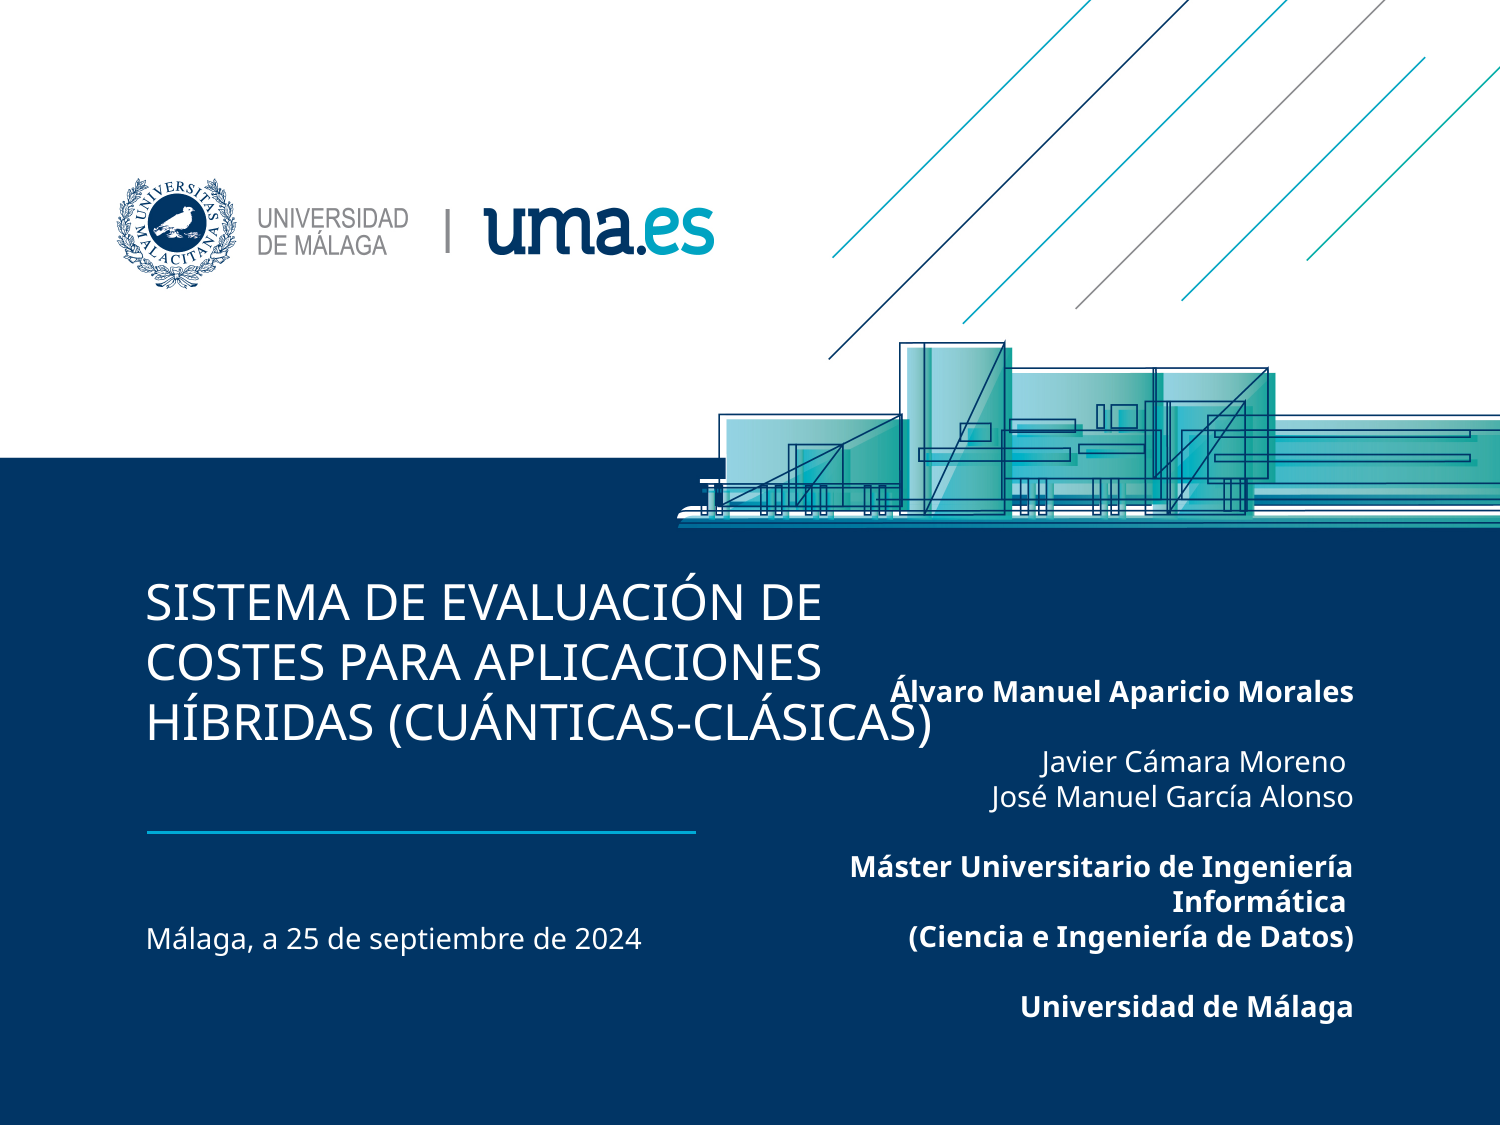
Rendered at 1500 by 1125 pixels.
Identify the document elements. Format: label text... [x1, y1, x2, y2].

text_box Málaga, a 25 de septiembre de 2024 [130, 913, 775, 963]
text_box SISTEMA DE EVALUACIÓN DE COSTES PARA APLICACIONES HÍBRIDAS (CUÁNTICAS-CLÁSICAS) [130, 562, 977, 758]
picture [0, 0, 1500, 1125]
text_box Álvaro Manuel Aparicio Morales Javier Cámara Moreno José Manuel García Alonso Máster Universitario de Ingeniería Informática (Ciencia e Ingeniería de Datos) Universidad de Málaga [775, 665, 1370, 1031]
